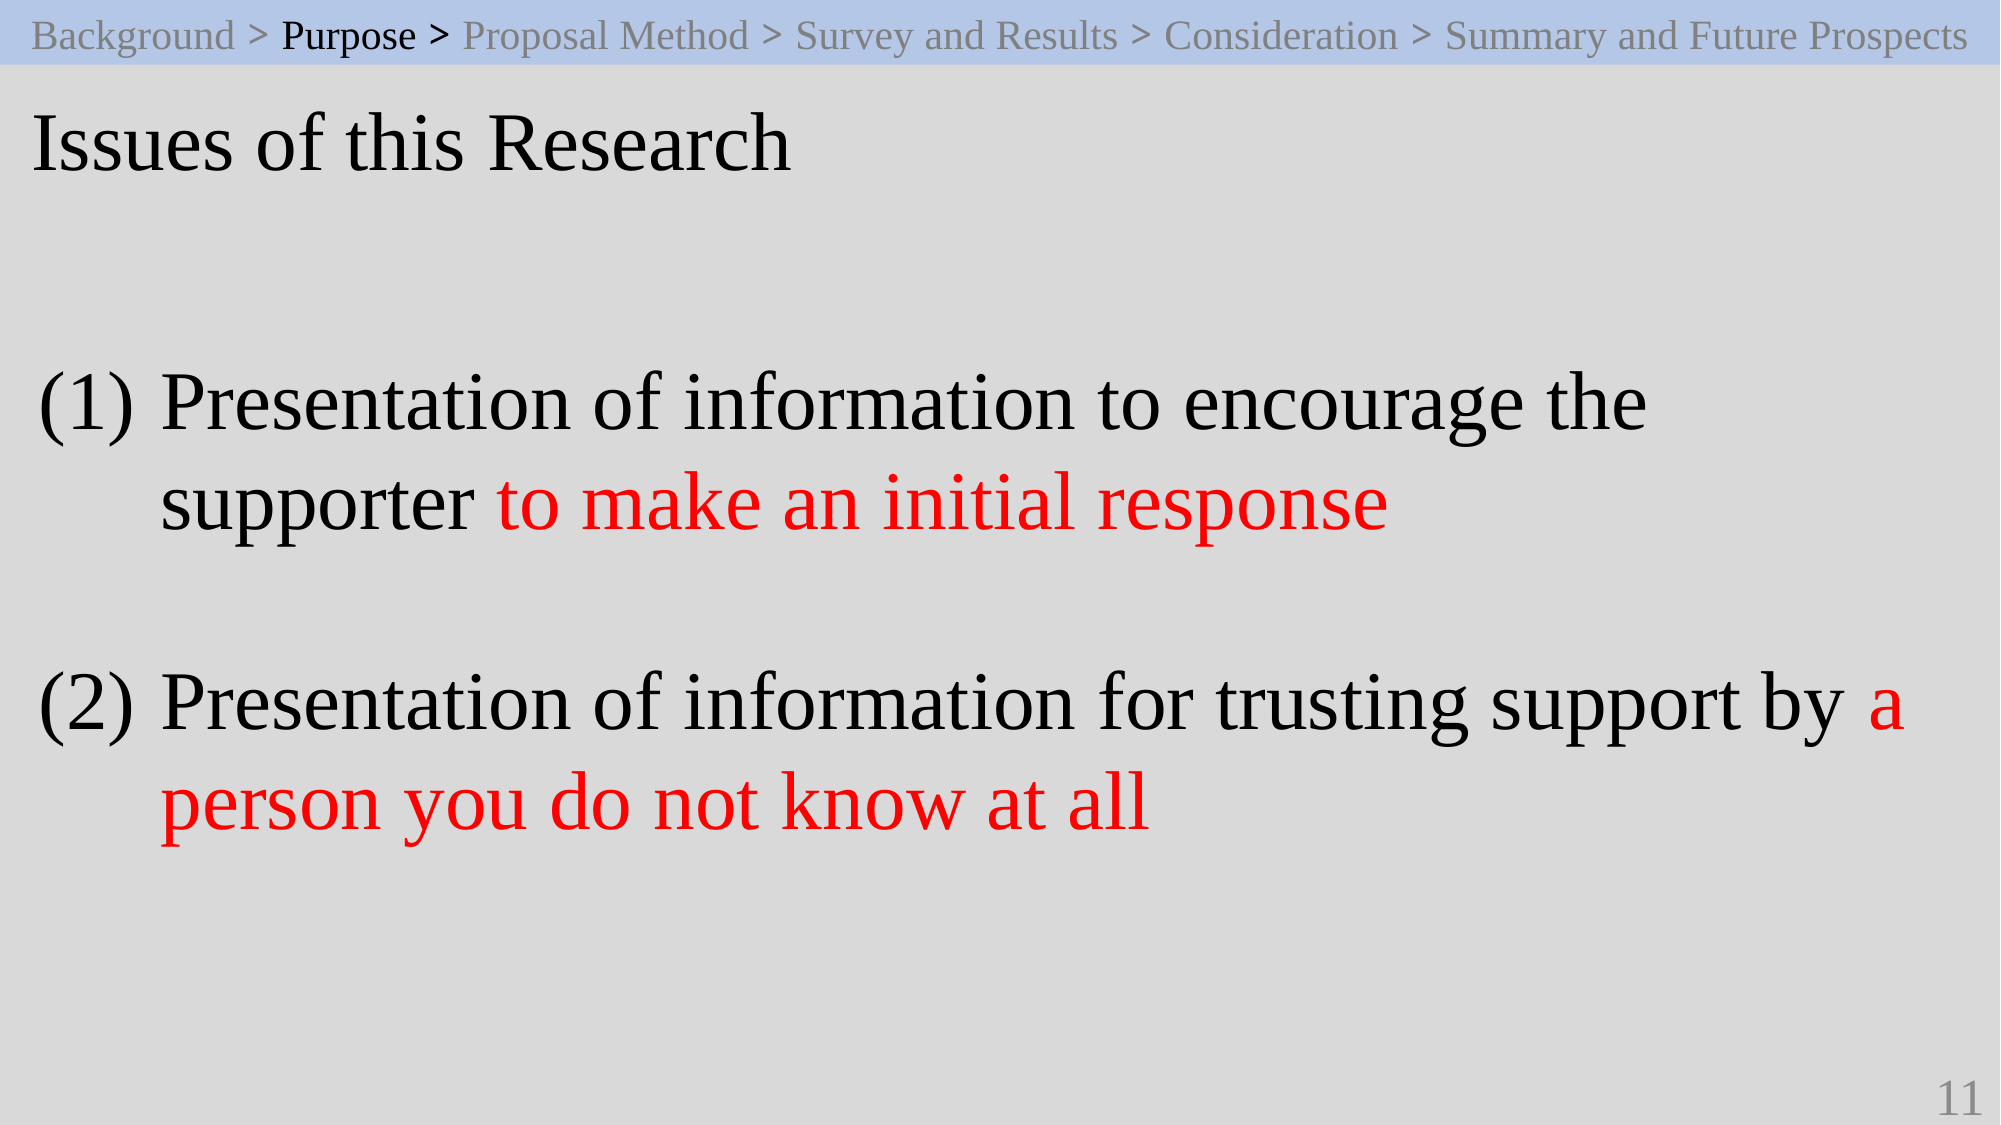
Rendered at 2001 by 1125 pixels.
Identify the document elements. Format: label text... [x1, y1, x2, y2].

text_box Presentation of information to encourage the supporter to make an initial response Presentation of information for trusting support by a person you do not know at all [23, 338, 1977, 854]
slide_number 11 [1550, 1065, 2000, 1125]
text_box Background > Purpose > Proposal Method > Survey and Results > Consideration > Summary and Future Prospects [0, 0, 2000, 65]
text_box Issues of this Research [16, 79, 2000, 195]
